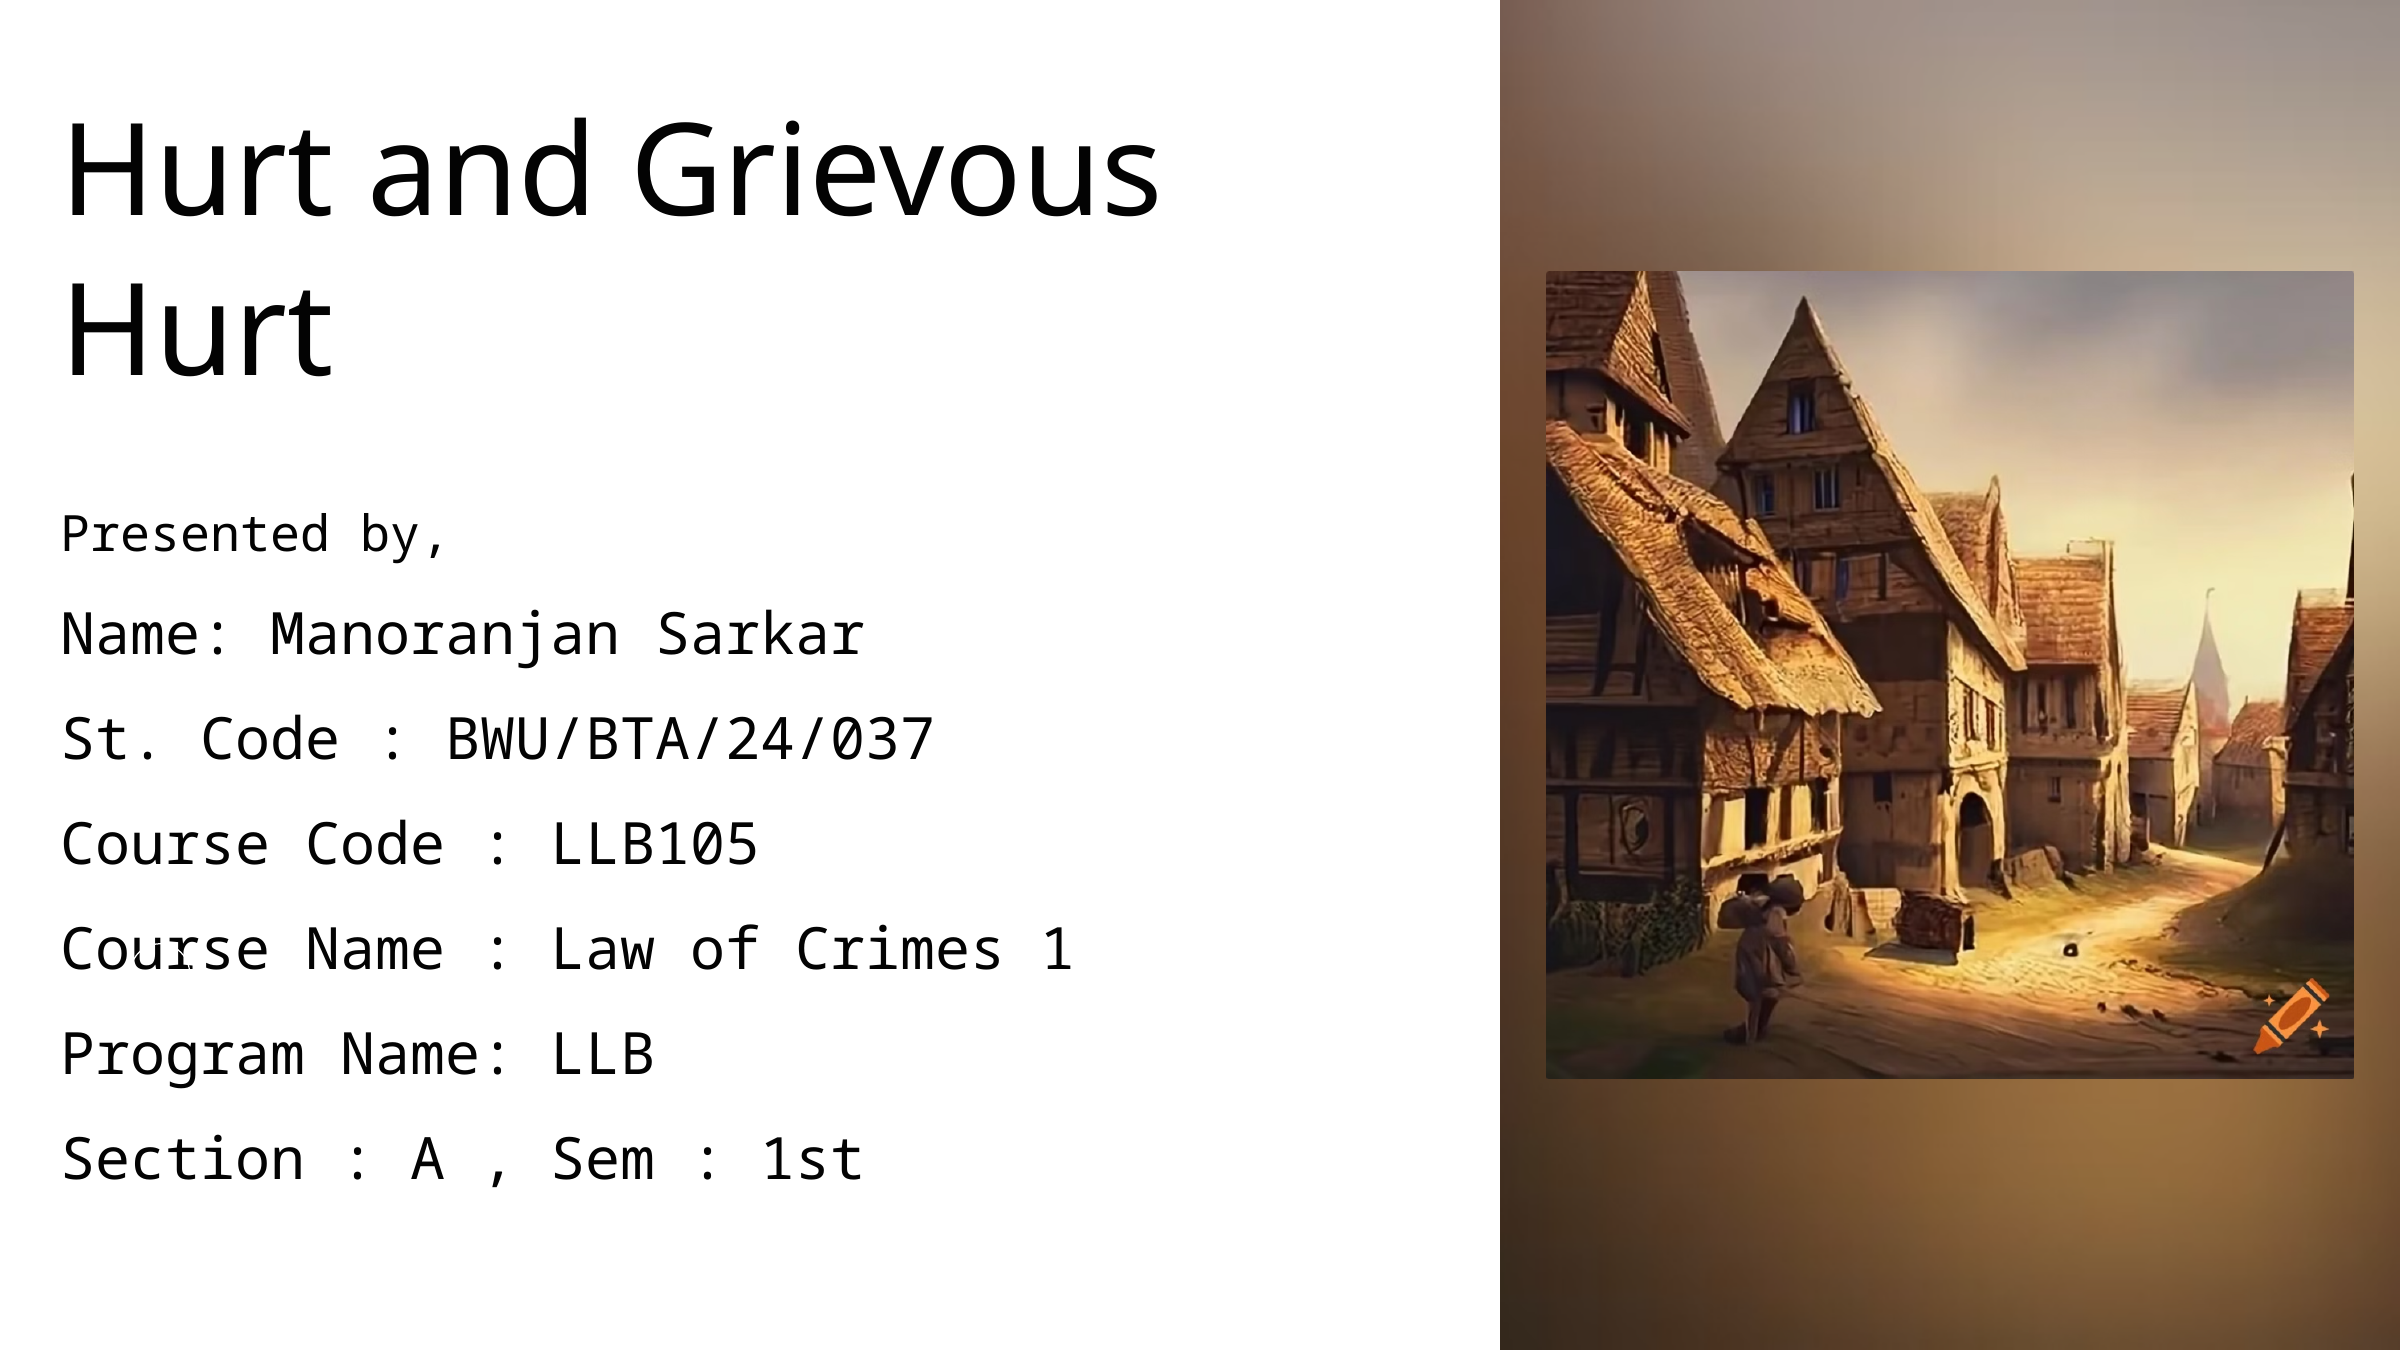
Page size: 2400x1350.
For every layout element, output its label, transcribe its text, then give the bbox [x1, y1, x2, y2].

text_box [130, 943, 190, 1004]
text_box Hurt and Grievous Hurt Presented by, Name: Manoranjan Sarkar St. Code : BWU/BTA/24/037 Course Code : LLB105 Course Name : Law of Crimes 1 Program Name: LLB Section : A , Sem : 1st [60, 80, 1370, 665]
text_box [130, 720, 1370, 900]
text_box [208, 940, 642, 1007]
picture [1499, 0, 2400, 1350]
